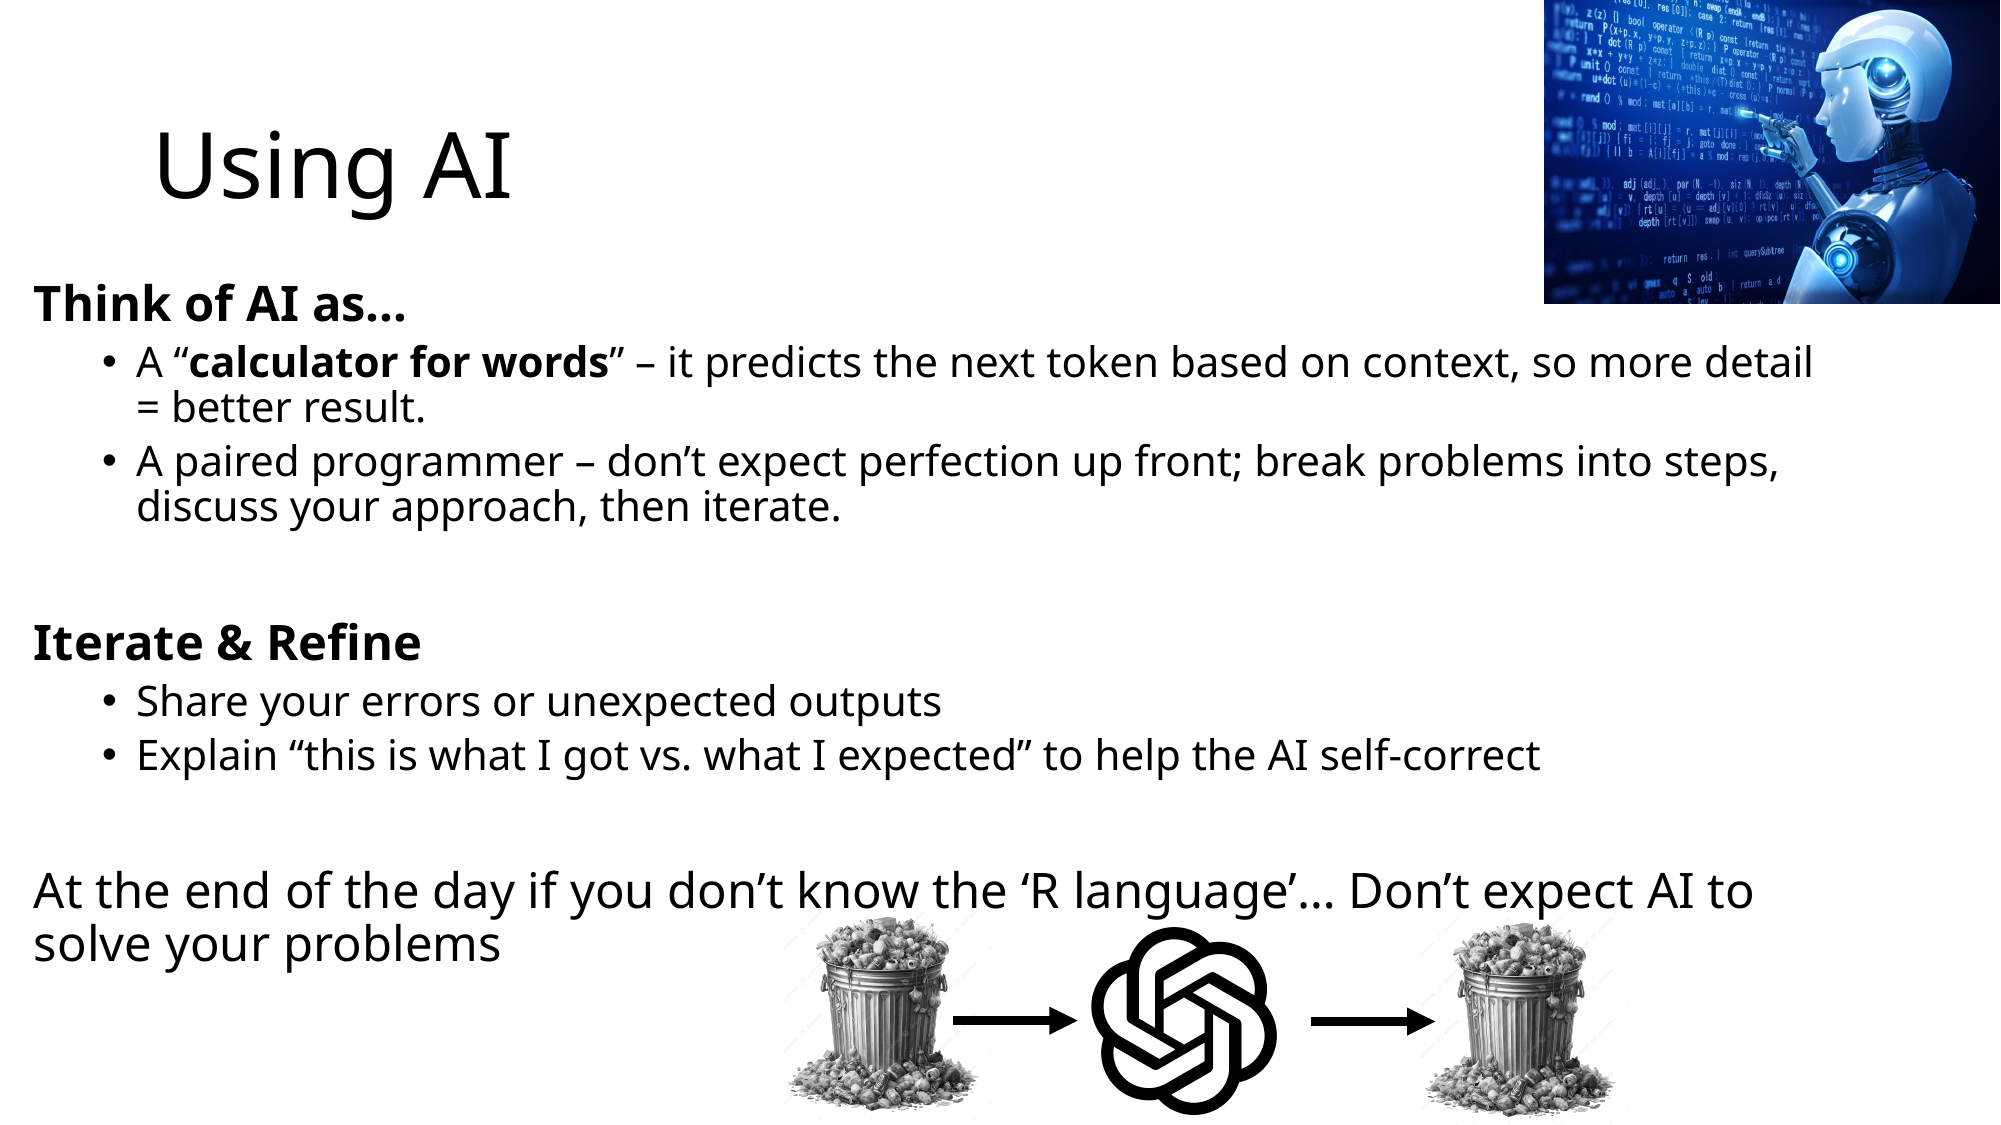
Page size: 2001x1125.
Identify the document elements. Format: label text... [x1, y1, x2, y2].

picture [1543, 0, 2000, 304]
picture [776, 904, 991, 1119]
list Think of AI as… A “calculator for words” – it predicts the next token based on context, so more detail = better result. A paired programmer – don’t expect perfection up front; break problems into steps, discuss your approach, then iterate. Iterate & Refine Share your errors or unexpected outputs Explain “this is what I got vs. what I expected” to help the AI self-correct At the end of the day if you don’t know the ‘R language’… Don’t expect AI to solve your problems [18, 271, 1861, 986]
picture [1413, 911, 1628, 1125]
title Using AI [137, 59, 1543, 271]
picture [999, 916, 1370, 1125]
